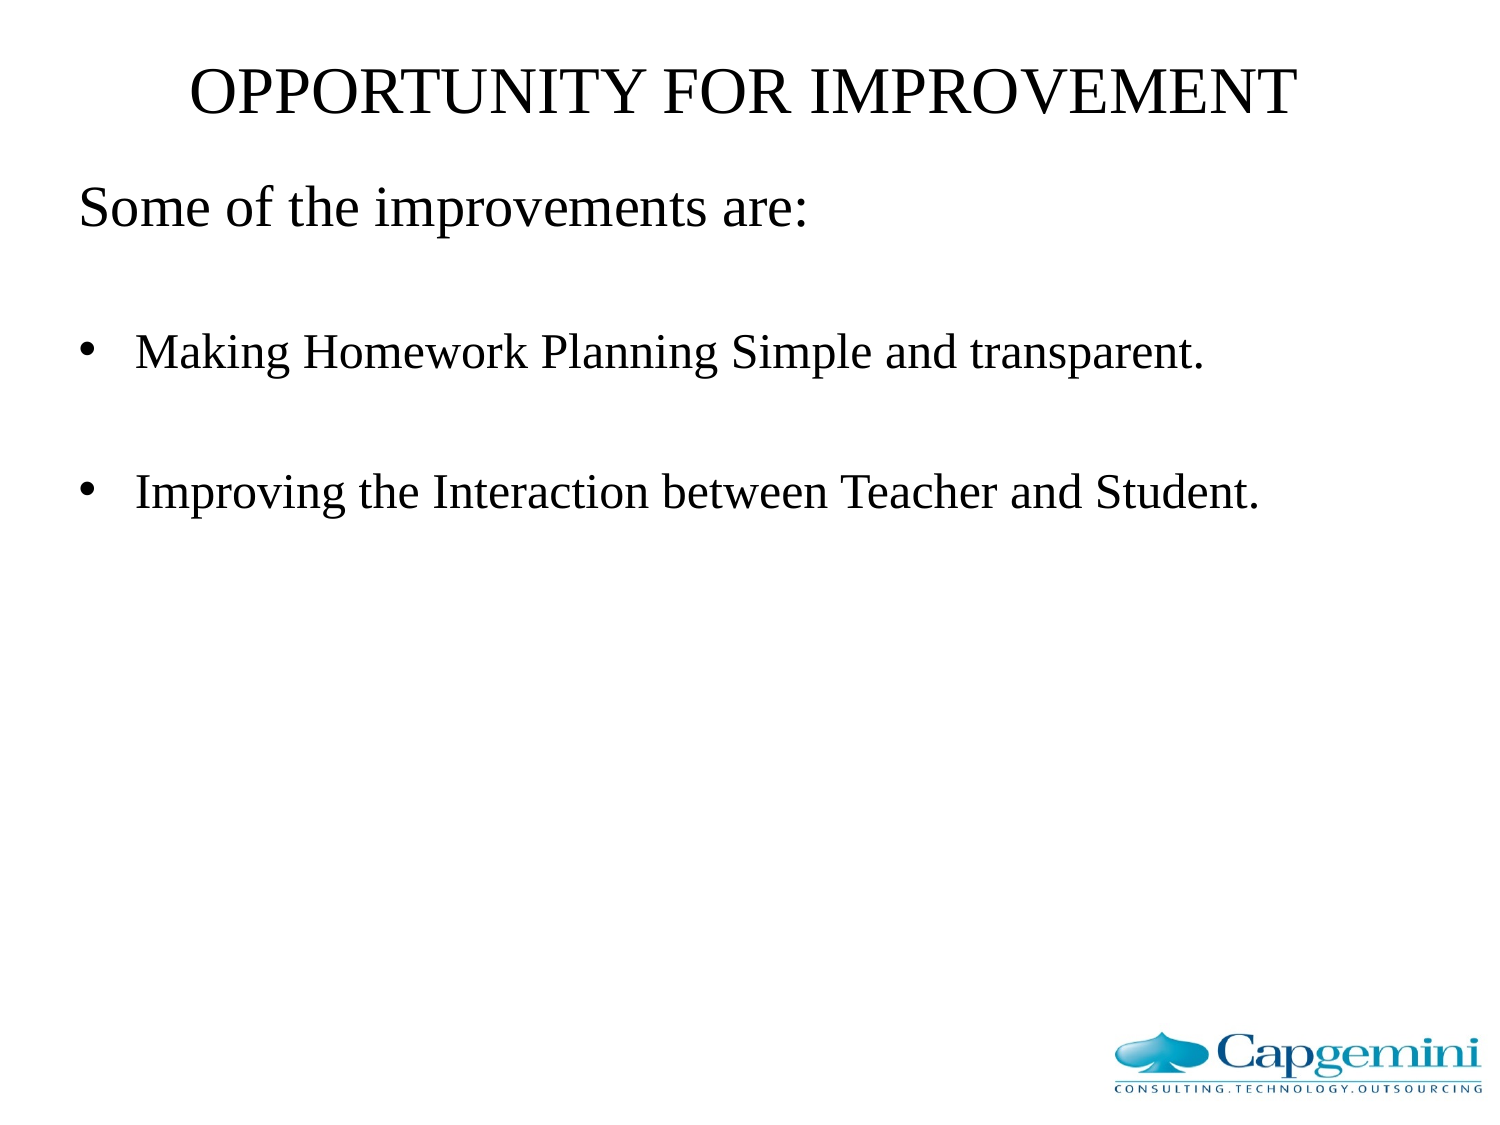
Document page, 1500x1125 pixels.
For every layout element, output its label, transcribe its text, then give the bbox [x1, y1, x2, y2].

list Some of the improvements are: Making Homework Planning Simple and transparent. Improving the Interaction between Teacher and Student. [63, 160, 1414, 1125]
picture [1104, 1022, 1490, 1102]
title OPPORTUNITY FOR IMPROVEMENT [76, 19, 1412, 156]
